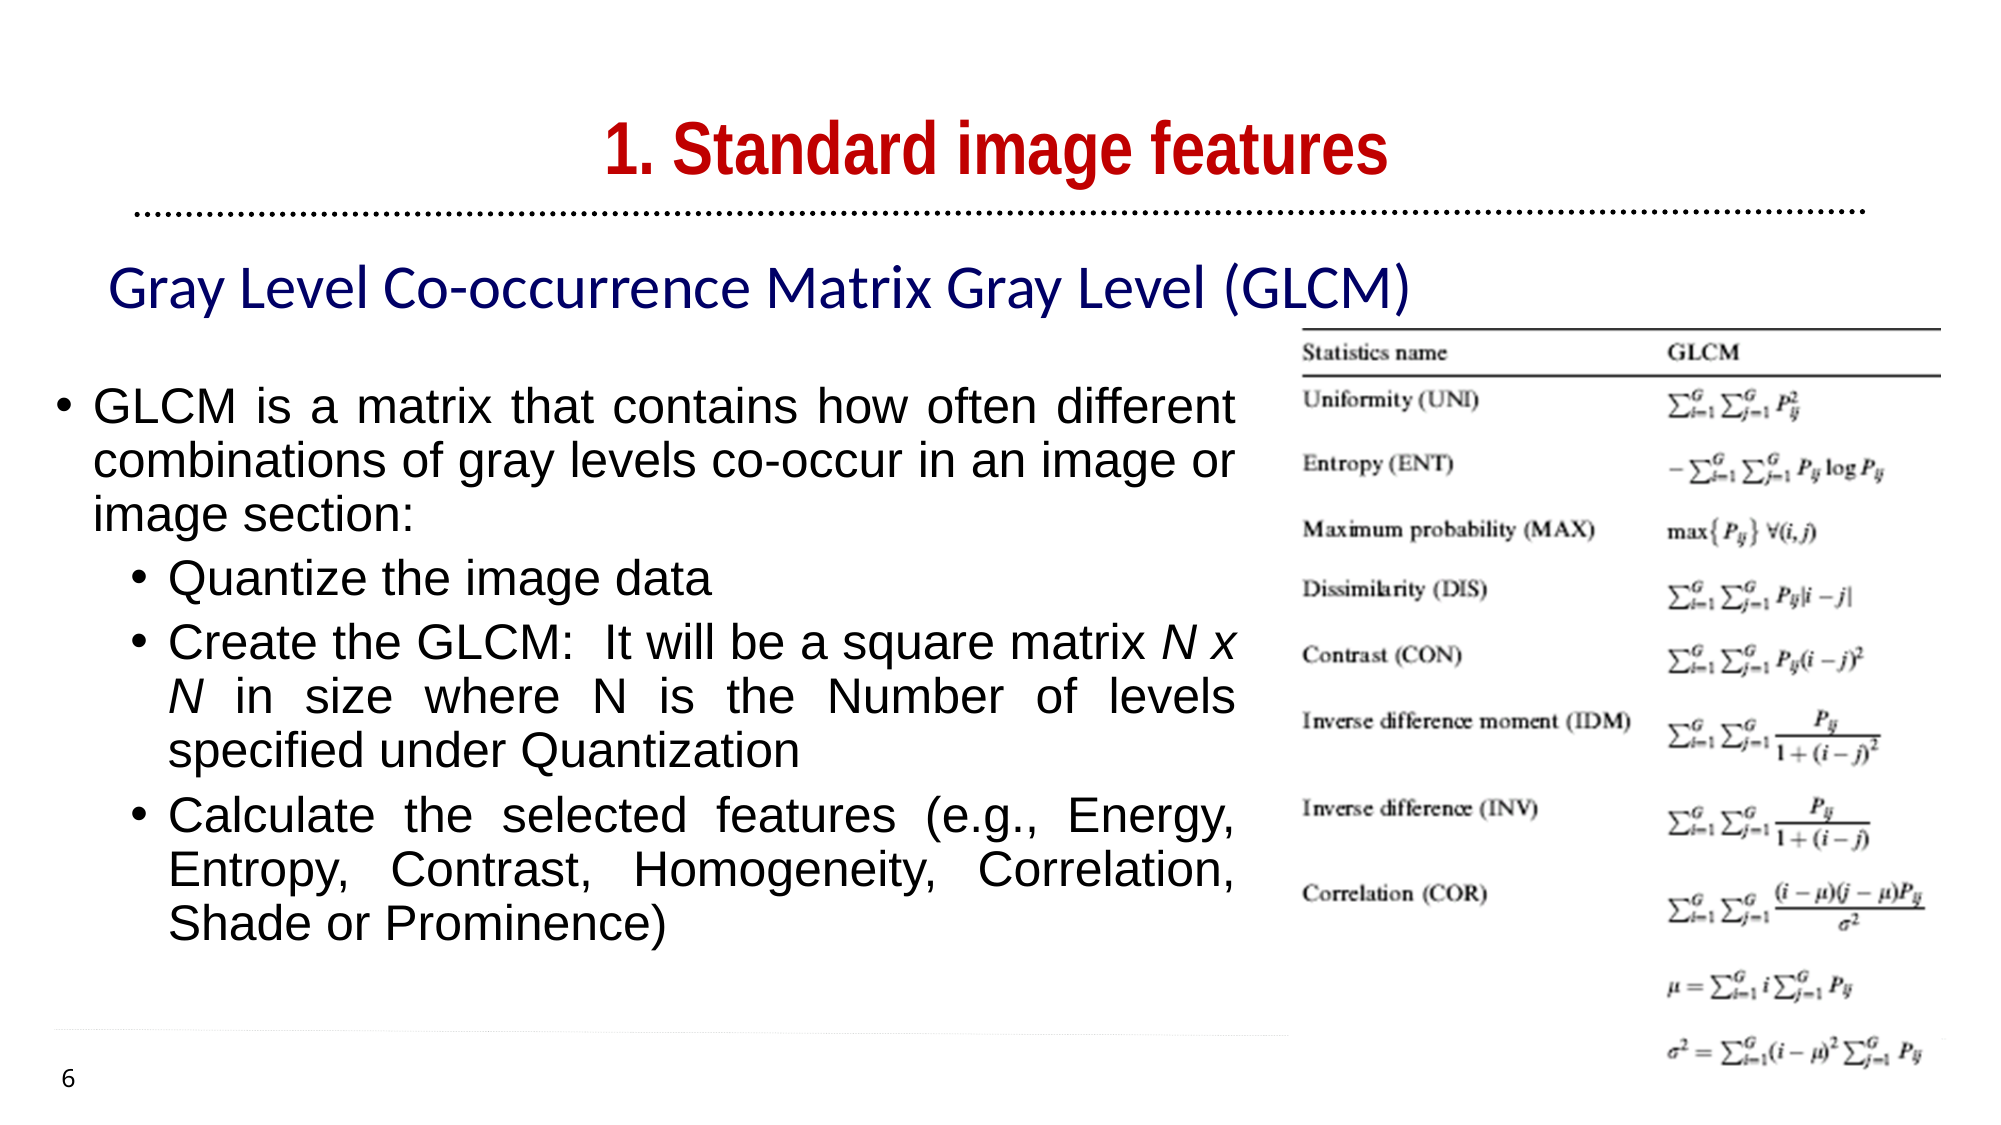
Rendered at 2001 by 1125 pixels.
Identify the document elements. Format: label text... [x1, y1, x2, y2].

text_box Gray Level Co-occurrence Matrix Gray Level (GLCM) [93, 238, 1512, 329]
text_box GLCM is a matrix that contains how often different combinations of gray levels co-occur in an image or image section: Quantize the image data Create the GLCM: It will be a square matrix N x N in size where N is the Number of levels specified under Quantization Calculate the selected features (e.g., Energy, Entropy, Contrast, Homogeneity, Correlation, Shade or Prominence) [40, 372, 1252, 995]
picture [1289, 328, 1941, 1084]
title 1. Standard image features [198, 26, 1812, 195]
